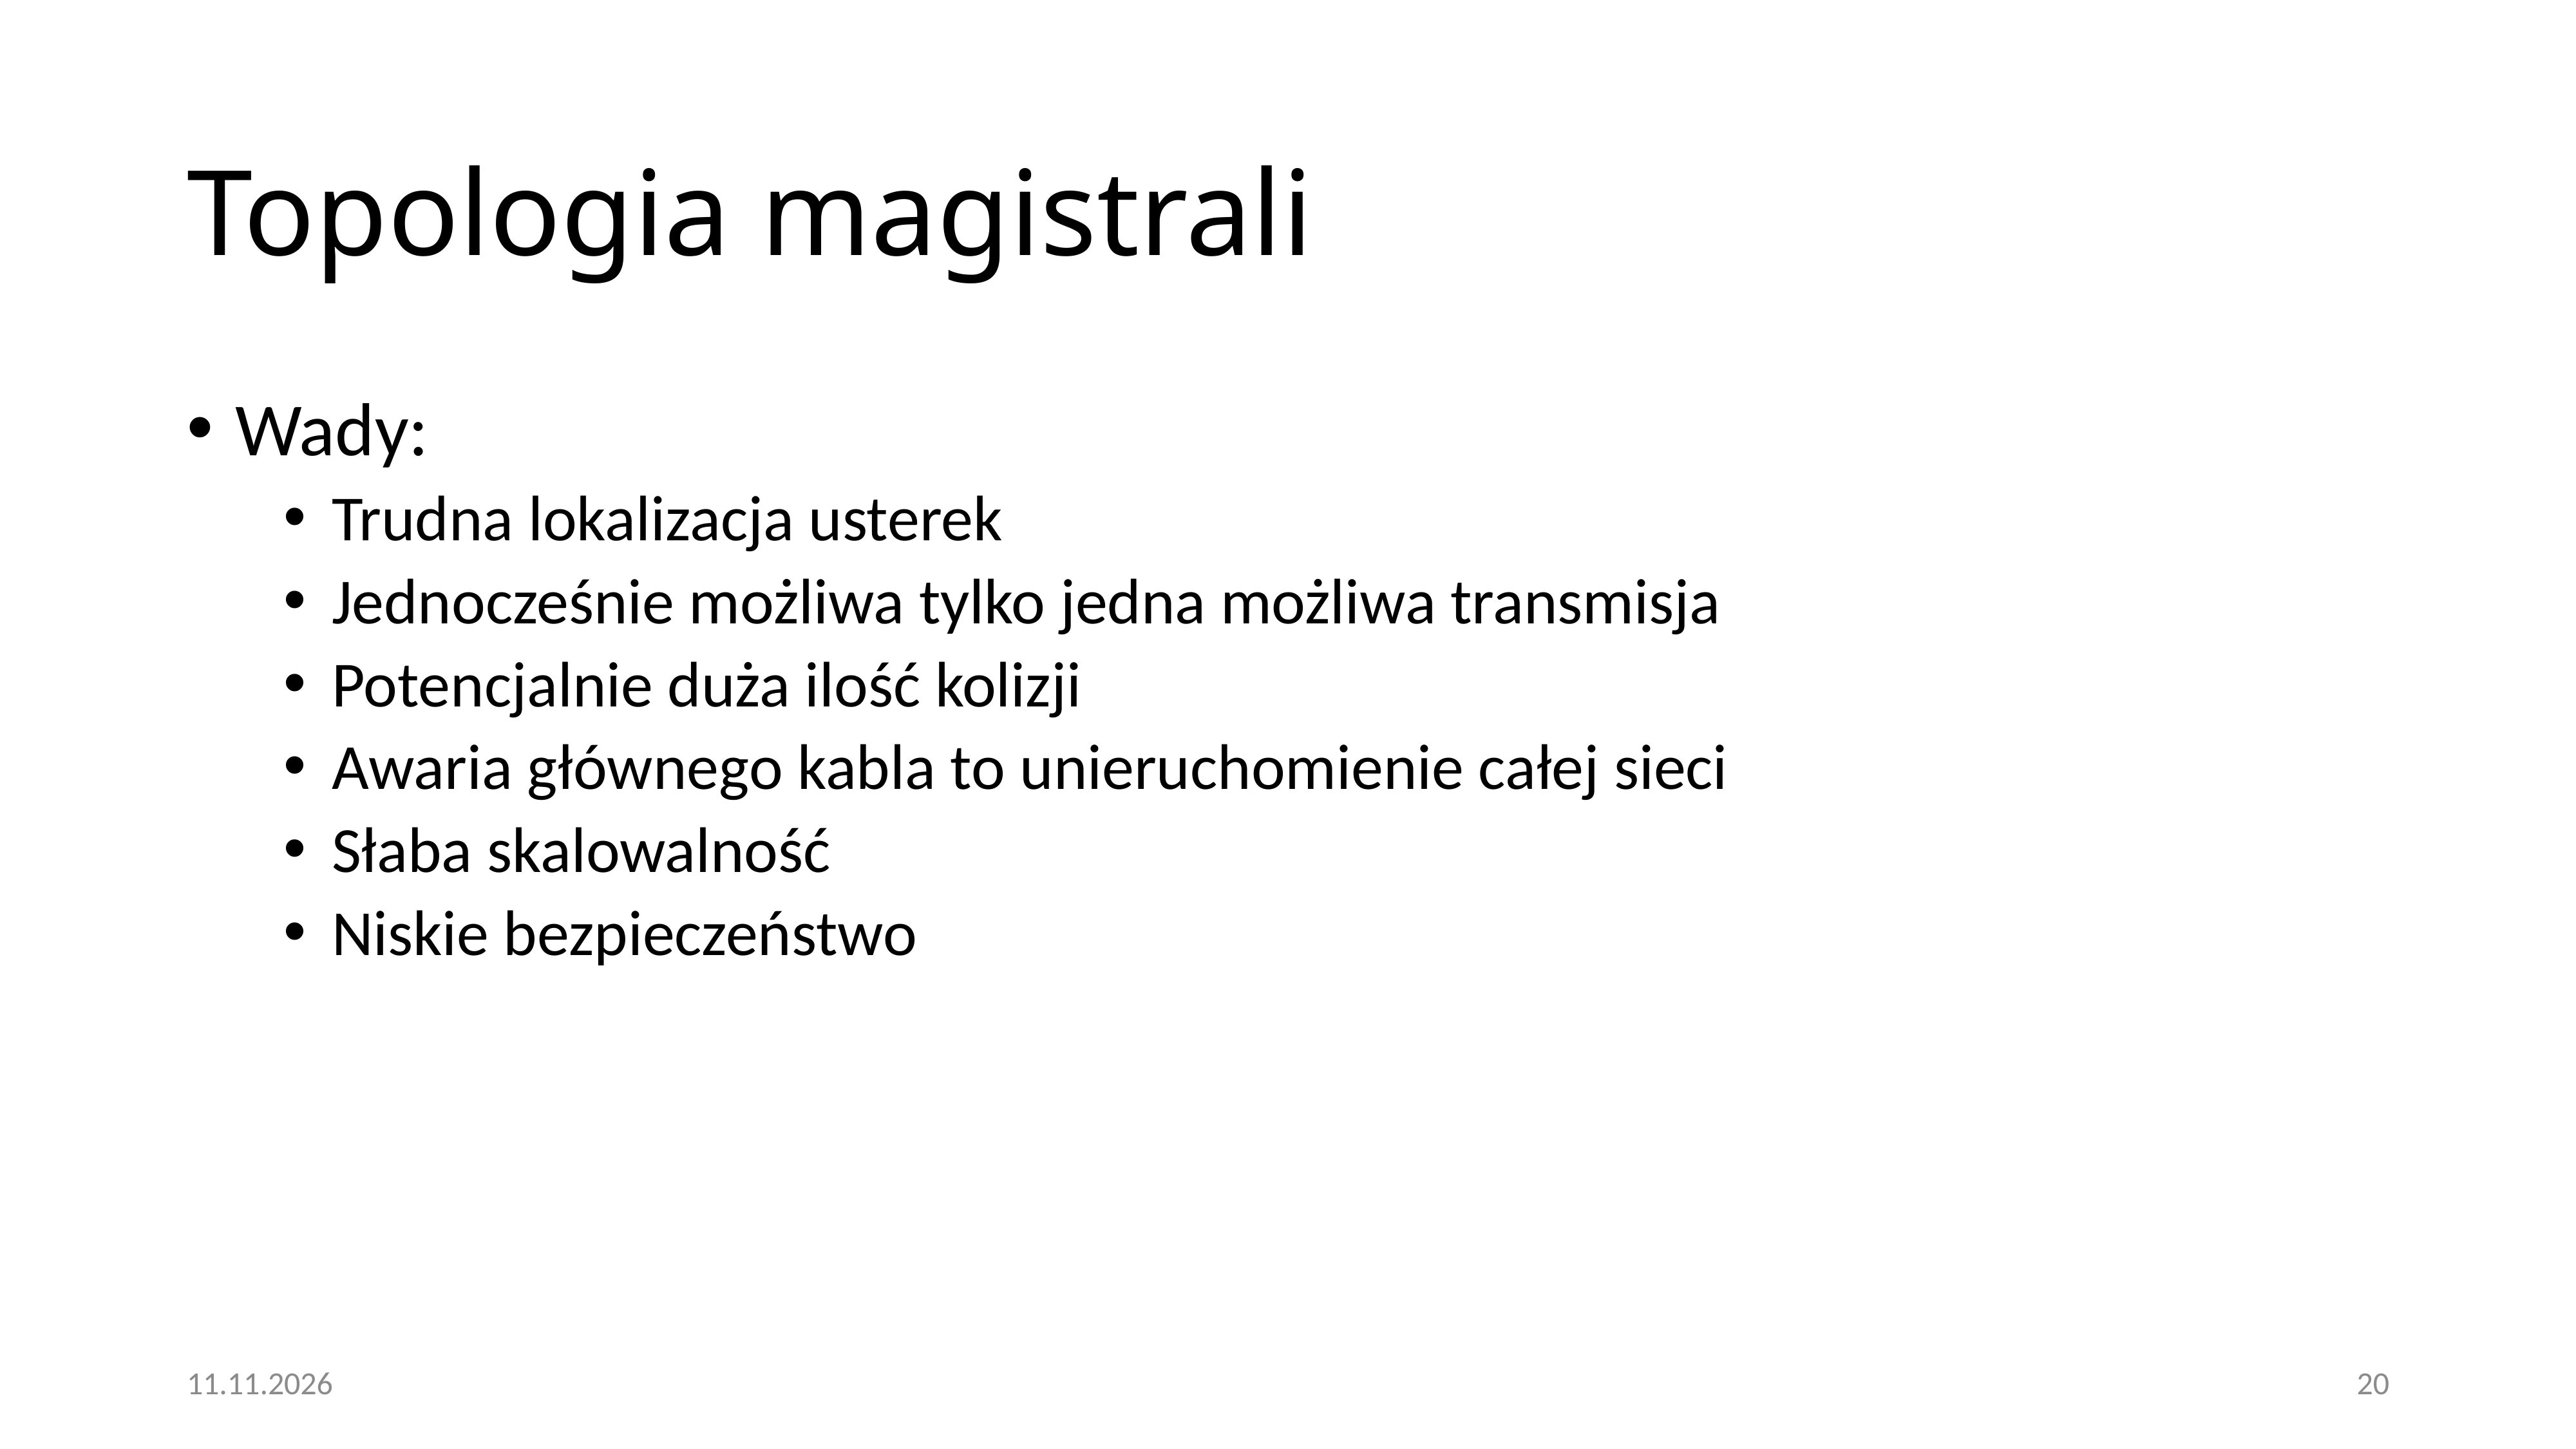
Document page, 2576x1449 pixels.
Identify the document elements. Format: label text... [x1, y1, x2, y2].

list Wady: Trudna lokalizacja usterek Jednocześnie możliwa tylko jedna możliwa transmisja Potencjalnie duża ilość kolizji Awaria głównego kabla to unieruchomienie całej sieci Słaba skalowalność Niskie bezpieczeństwo [177, 385, 2399, 1305]
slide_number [177, 1343, 757, 1421]
title Topologia magistrali [177, 77, 2399, 357]
slide_number 20 [1819, 1343, 2399, 1421]
